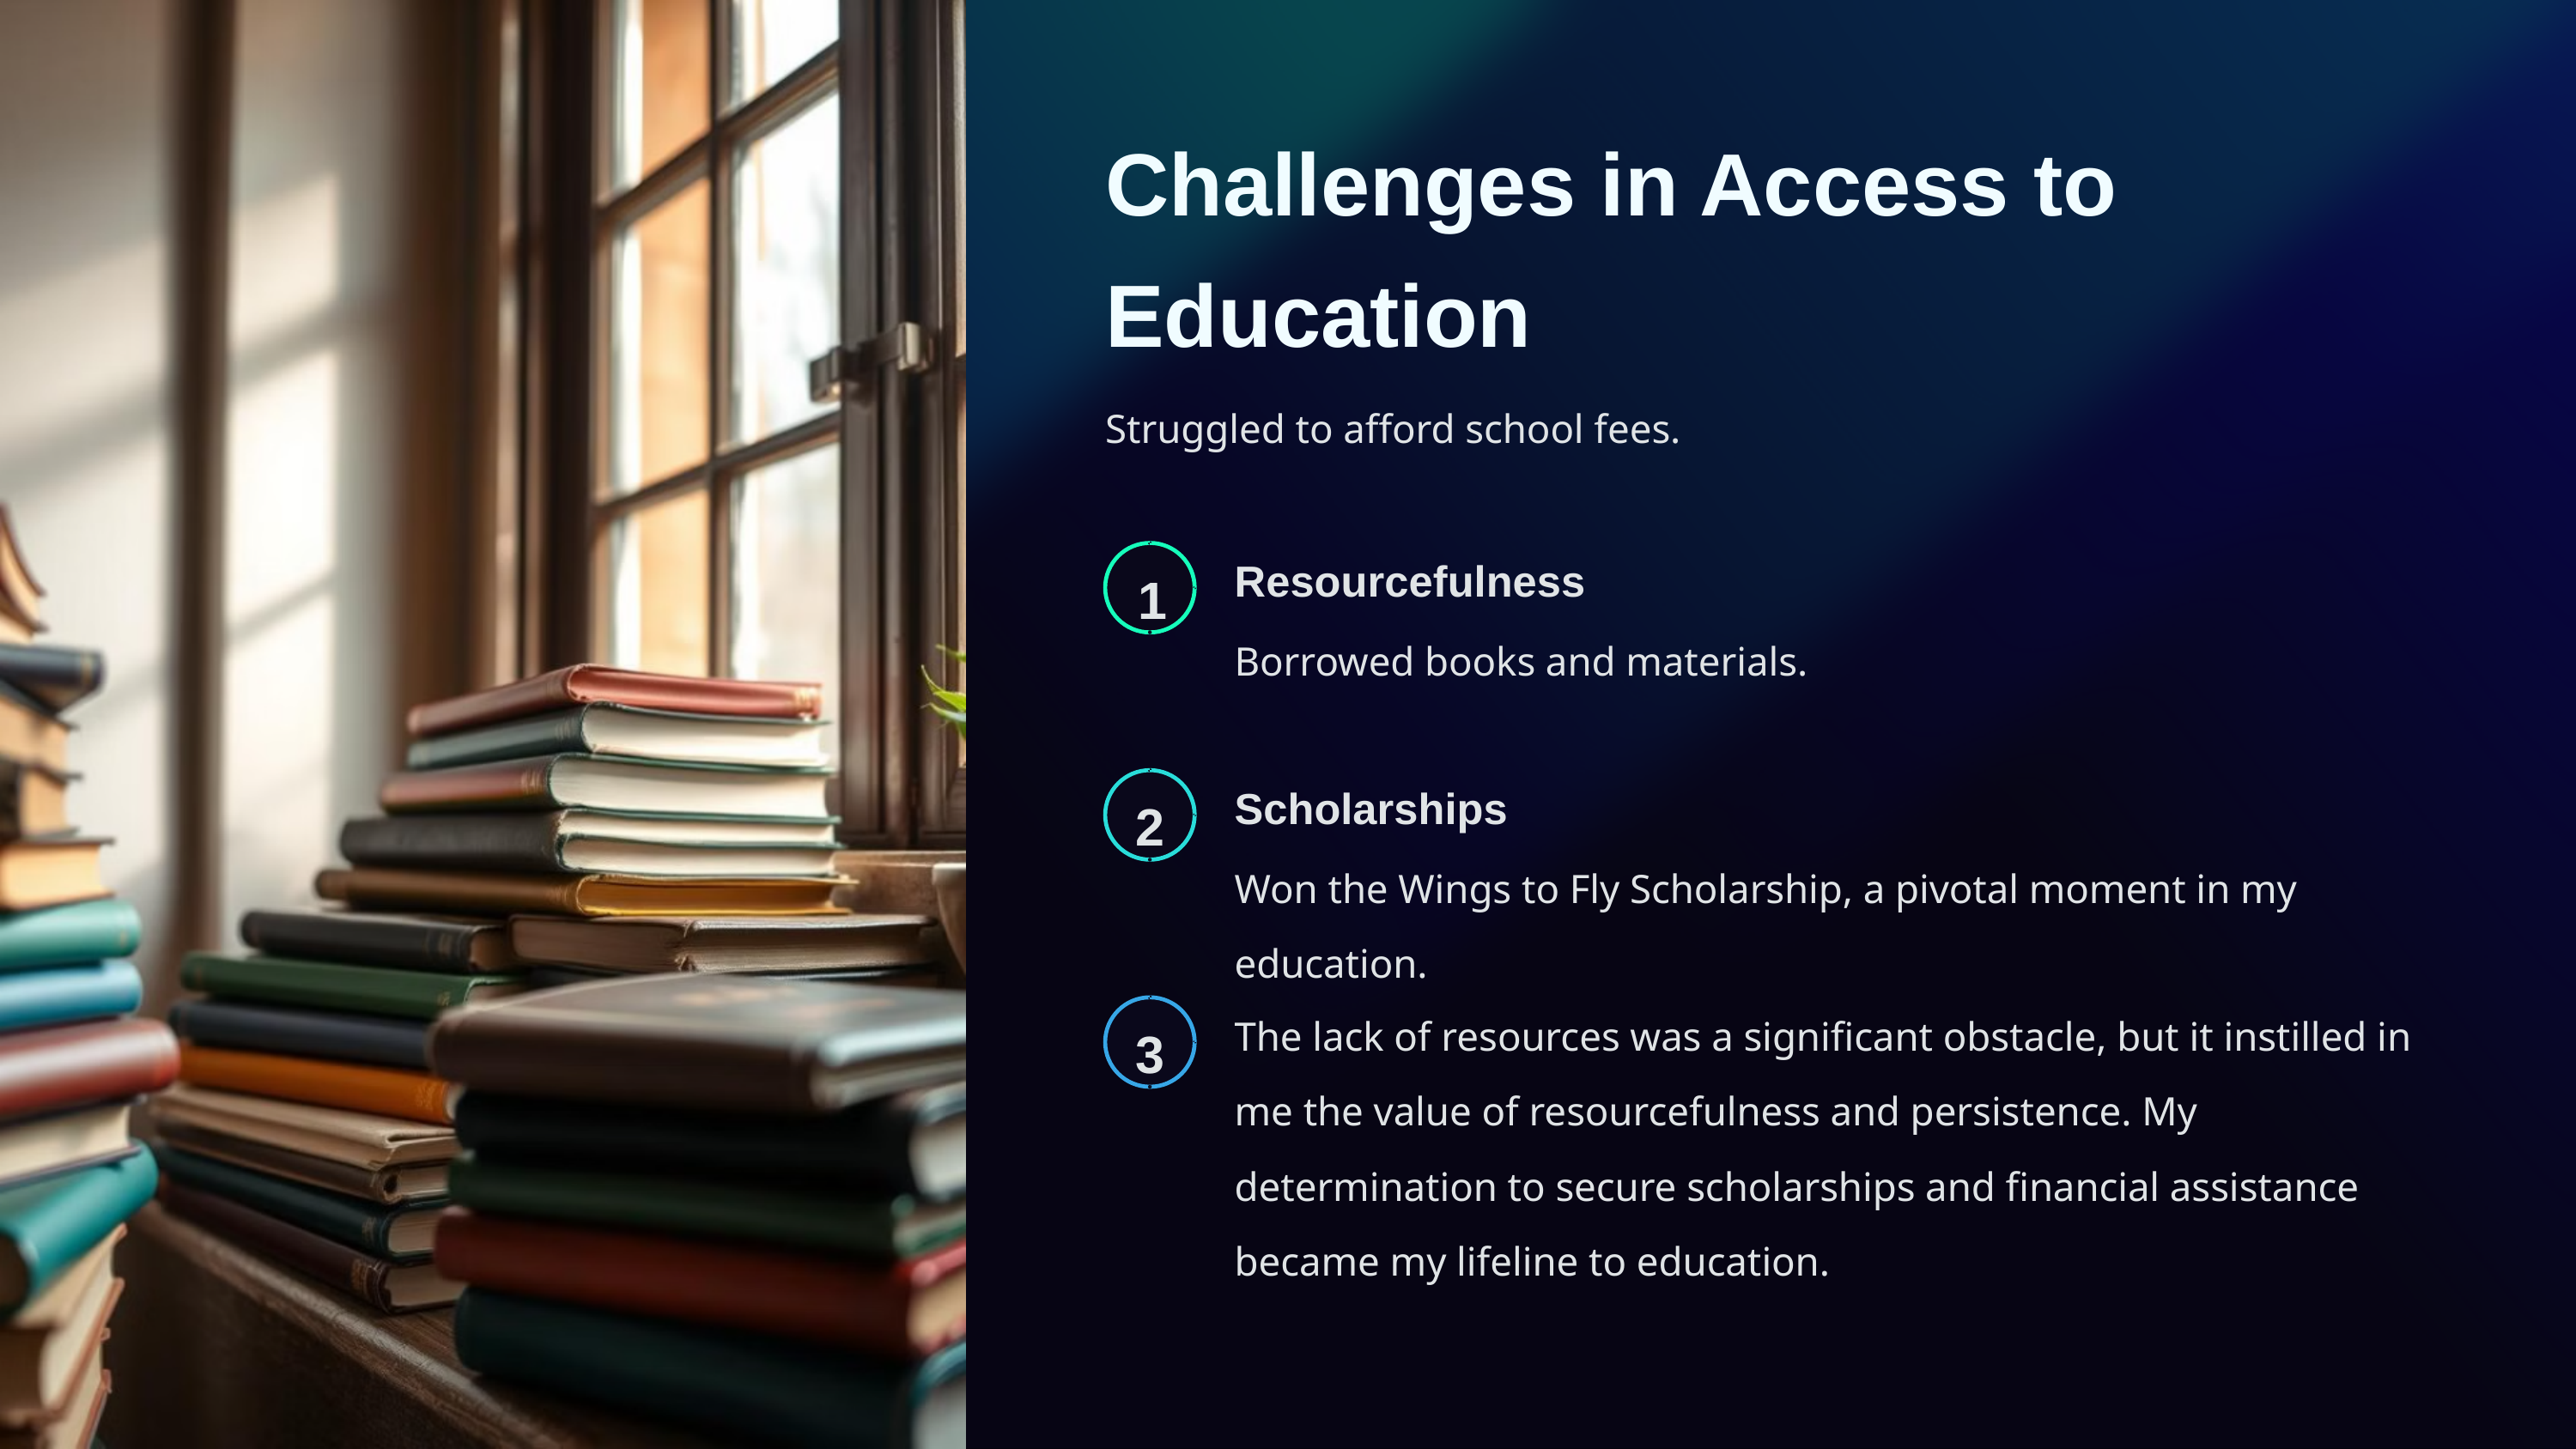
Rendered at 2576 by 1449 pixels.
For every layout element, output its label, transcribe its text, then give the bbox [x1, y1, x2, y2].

text_box [966, 0, 2576, 1449]
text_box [1103, 540, 1197, 635]
text_box [0, 0, 966, 1449]
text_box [1103, 995, 1197, 1089]
text_box Resourcefulness [1234, 540, 1677, 606]
text_box Struggled to afford school fees. [1105, 376, 2437, 452]
text_box Scholarships [1234, 767, 1677, 834]
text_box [1103, 767, 1197, 862]
text_box Won the Wings to Fly Scholarship, a pivotal moment in my education. [1234, 835, 2437, 984]
text_box The lack of resources was a significant obstacle, but it instilled in me the value of resourcefulness and persistence. My determination to secure scholarships and financial assistance became my lifeline to education. [1234, 984, 2437, 1284]
text_box Challenges in Access to Education [1105, 102, 2437, 366]
text_box Borrowed books and materials. [1234, 609, 2437, 684]
